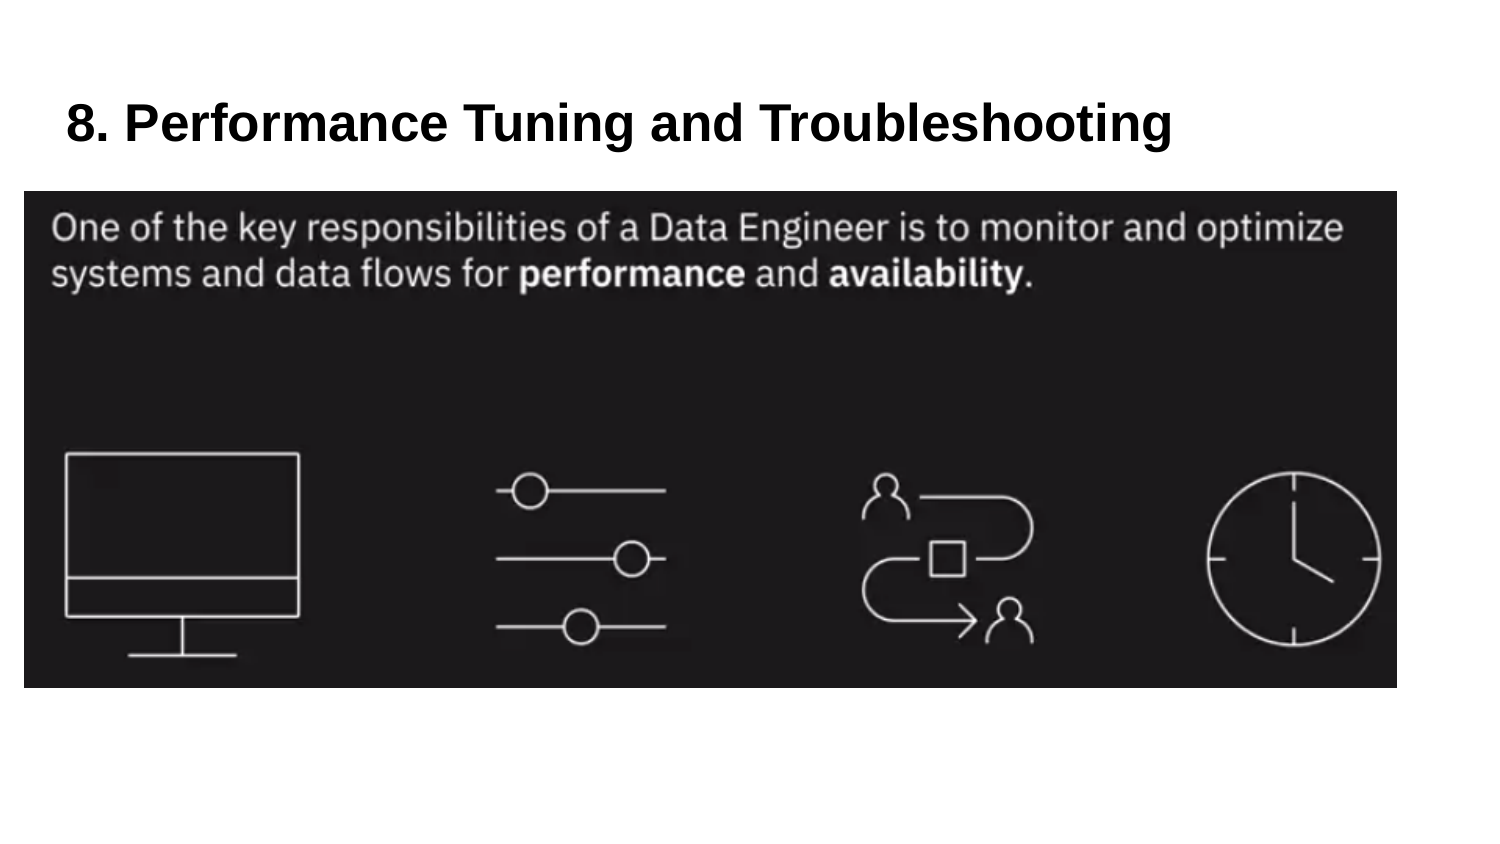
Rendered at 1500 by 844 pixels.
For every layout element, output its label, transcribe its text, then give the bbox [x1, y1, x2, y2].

picture [24, 191, 1397, 688]
title 8. Performance Tuning and Troubleshooting [51, 72, 1449, 167]
